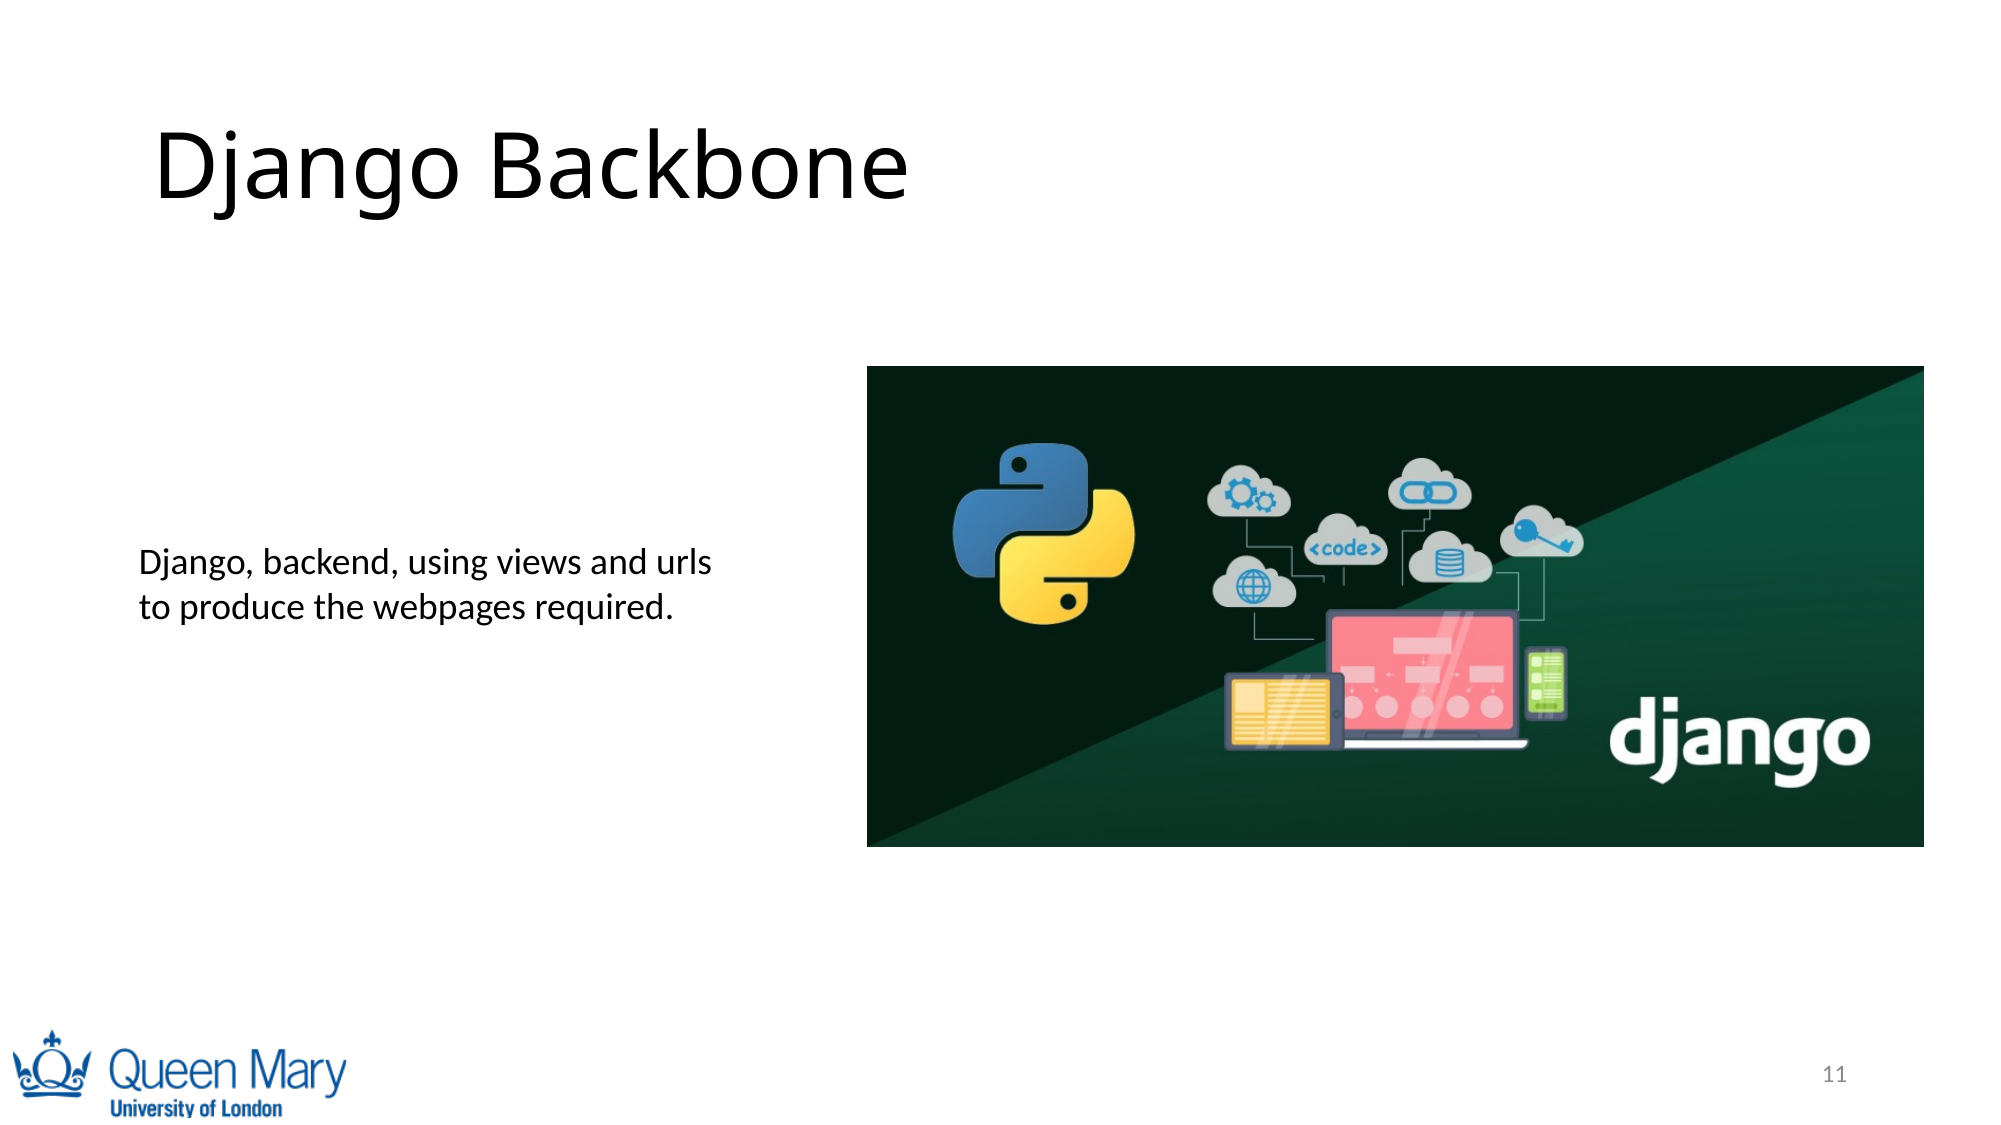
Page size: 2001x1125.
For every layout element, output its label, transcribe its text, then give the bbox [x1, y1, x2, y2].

title Django Backbone [137, 59, 1863, 278]
text_box Django, backend, using views and urls to produce the webpages required. [123, 529, 764, 635]
picture [867, 366, 1924, 847]
slide_number 11 [1412, 1042, 1863, 1103]
